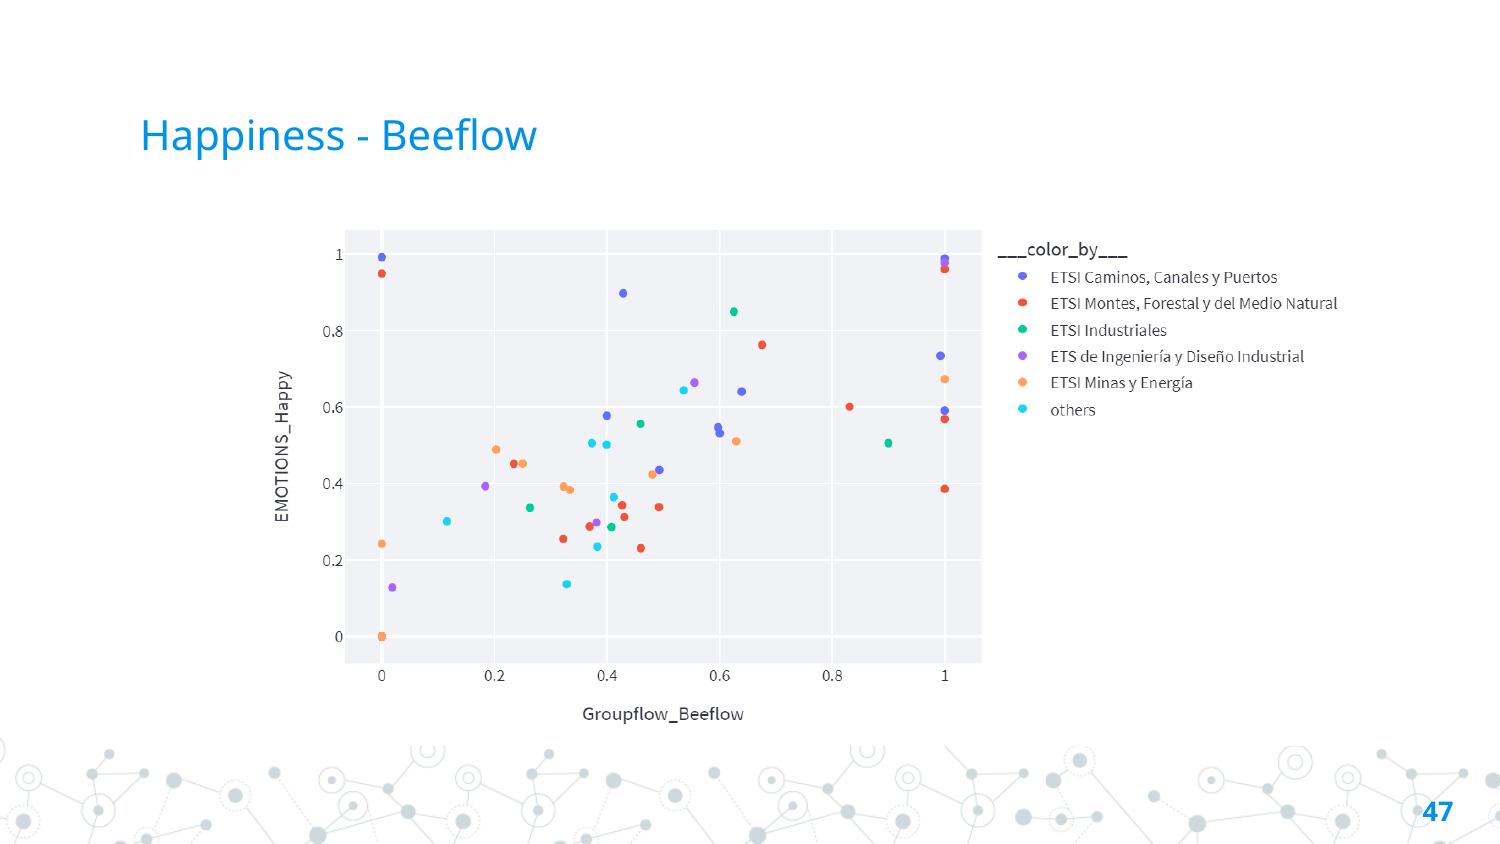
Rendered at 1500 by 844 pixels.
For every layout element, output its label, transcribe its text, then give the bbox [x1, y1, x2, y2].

slide_number 47 [1378, 779, 1469, 844]
title Happiness - Beeflow [124, 58, 654, 174]
picture [0, 0, 1500, 844]
